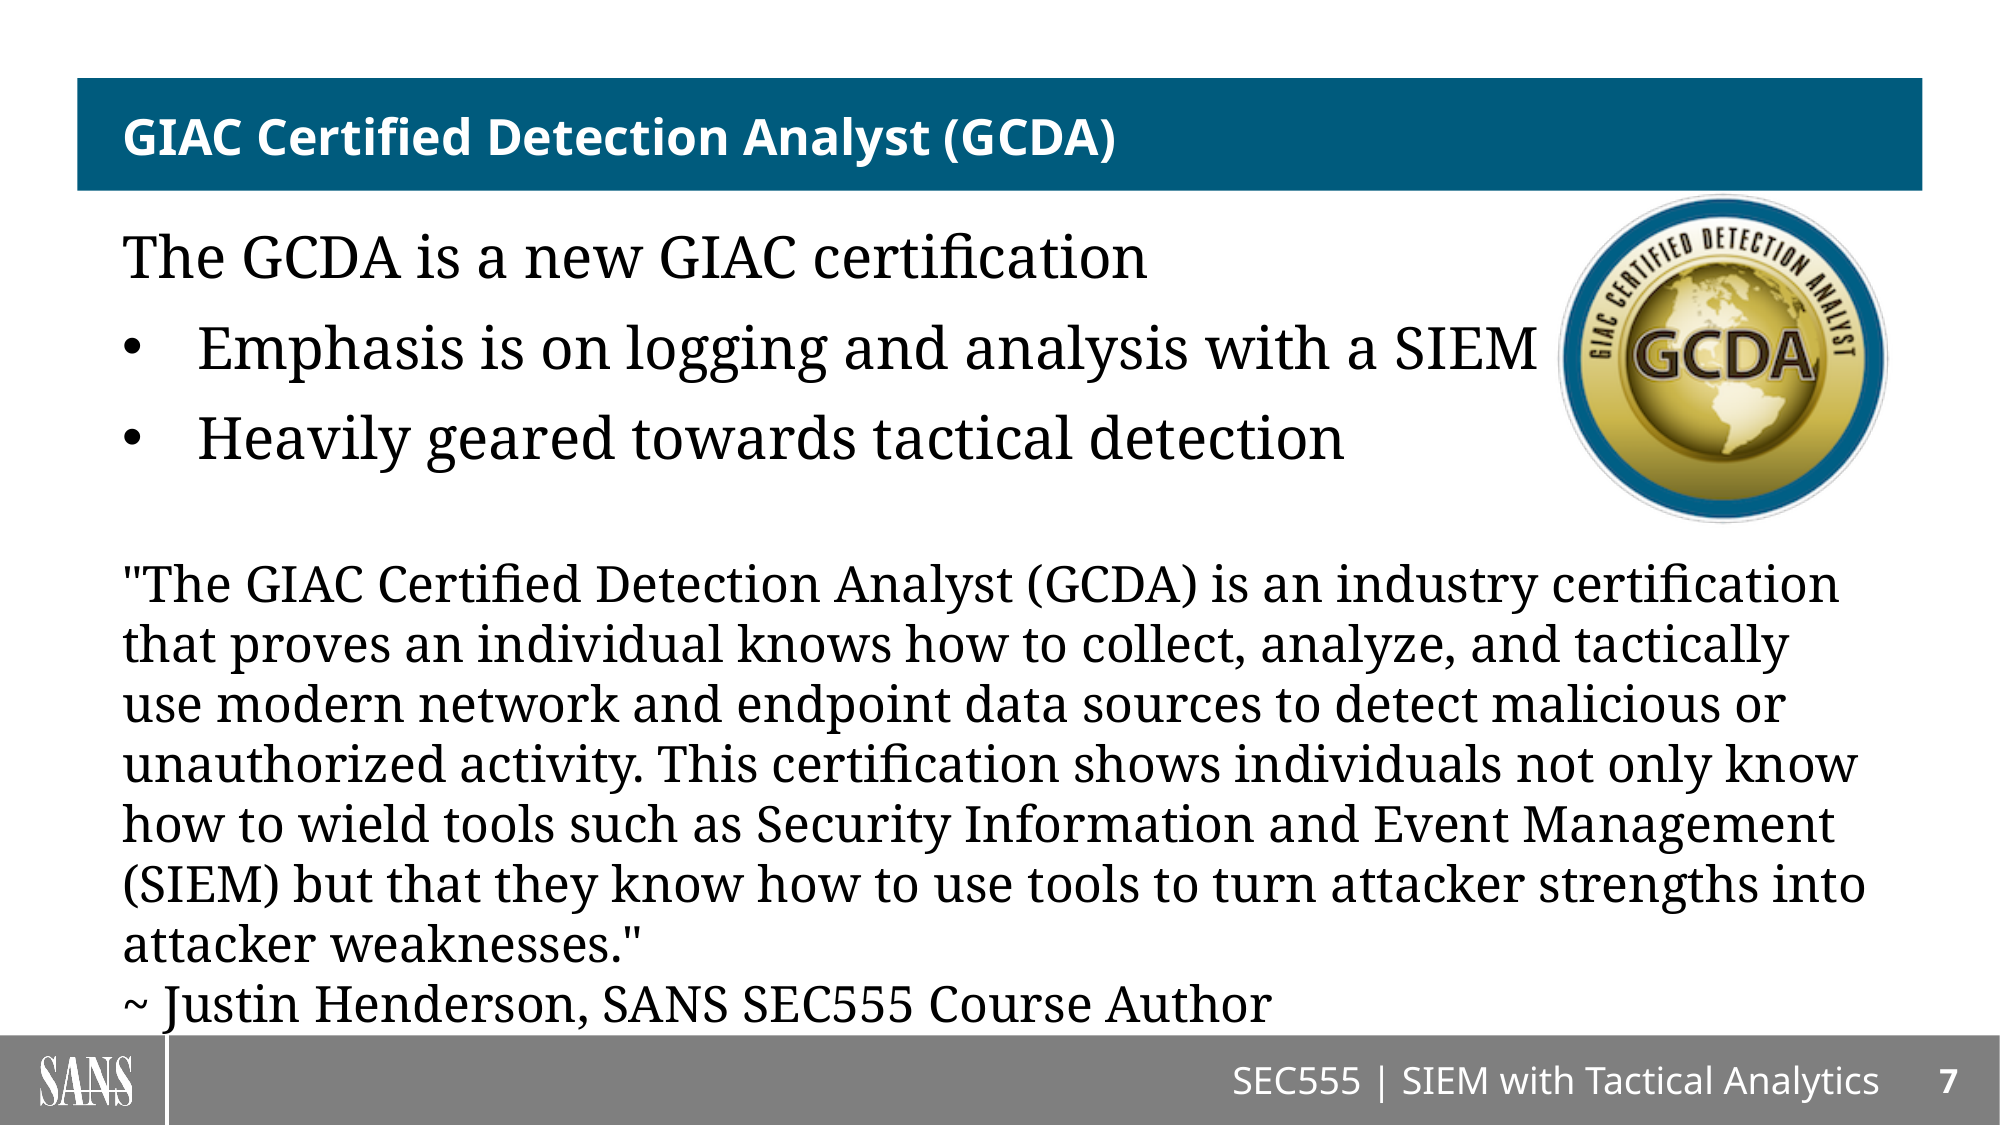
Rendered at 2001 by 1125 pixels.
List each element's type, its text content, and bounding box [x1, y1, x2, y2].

picture [1554, 191, 1893, 529]
title GIAC Certified Detection Analyst (GCDA) [107, 78, 1893, 191]
list The GCDA is a new GIAC certification Emphasis is on logging and analysis with a SIEM Heavily geared towards tactical detection "The GIAC Certified Detection Analyst (GCDA) is an industry certification that proves an individual knows how to collect, analyze, and tactically use modern network and endpoint data sources to detect malicious or unauthorized activity. This certification shows individuals not only know how to wield tools such as Security Information and Event Management (SIEM) but that they know how to use tools to turn attacker strengths into attacker weaknesses." ~ Justin Henderson, SANS SEC555 Course Author [107, 212, 1893, 1013]
